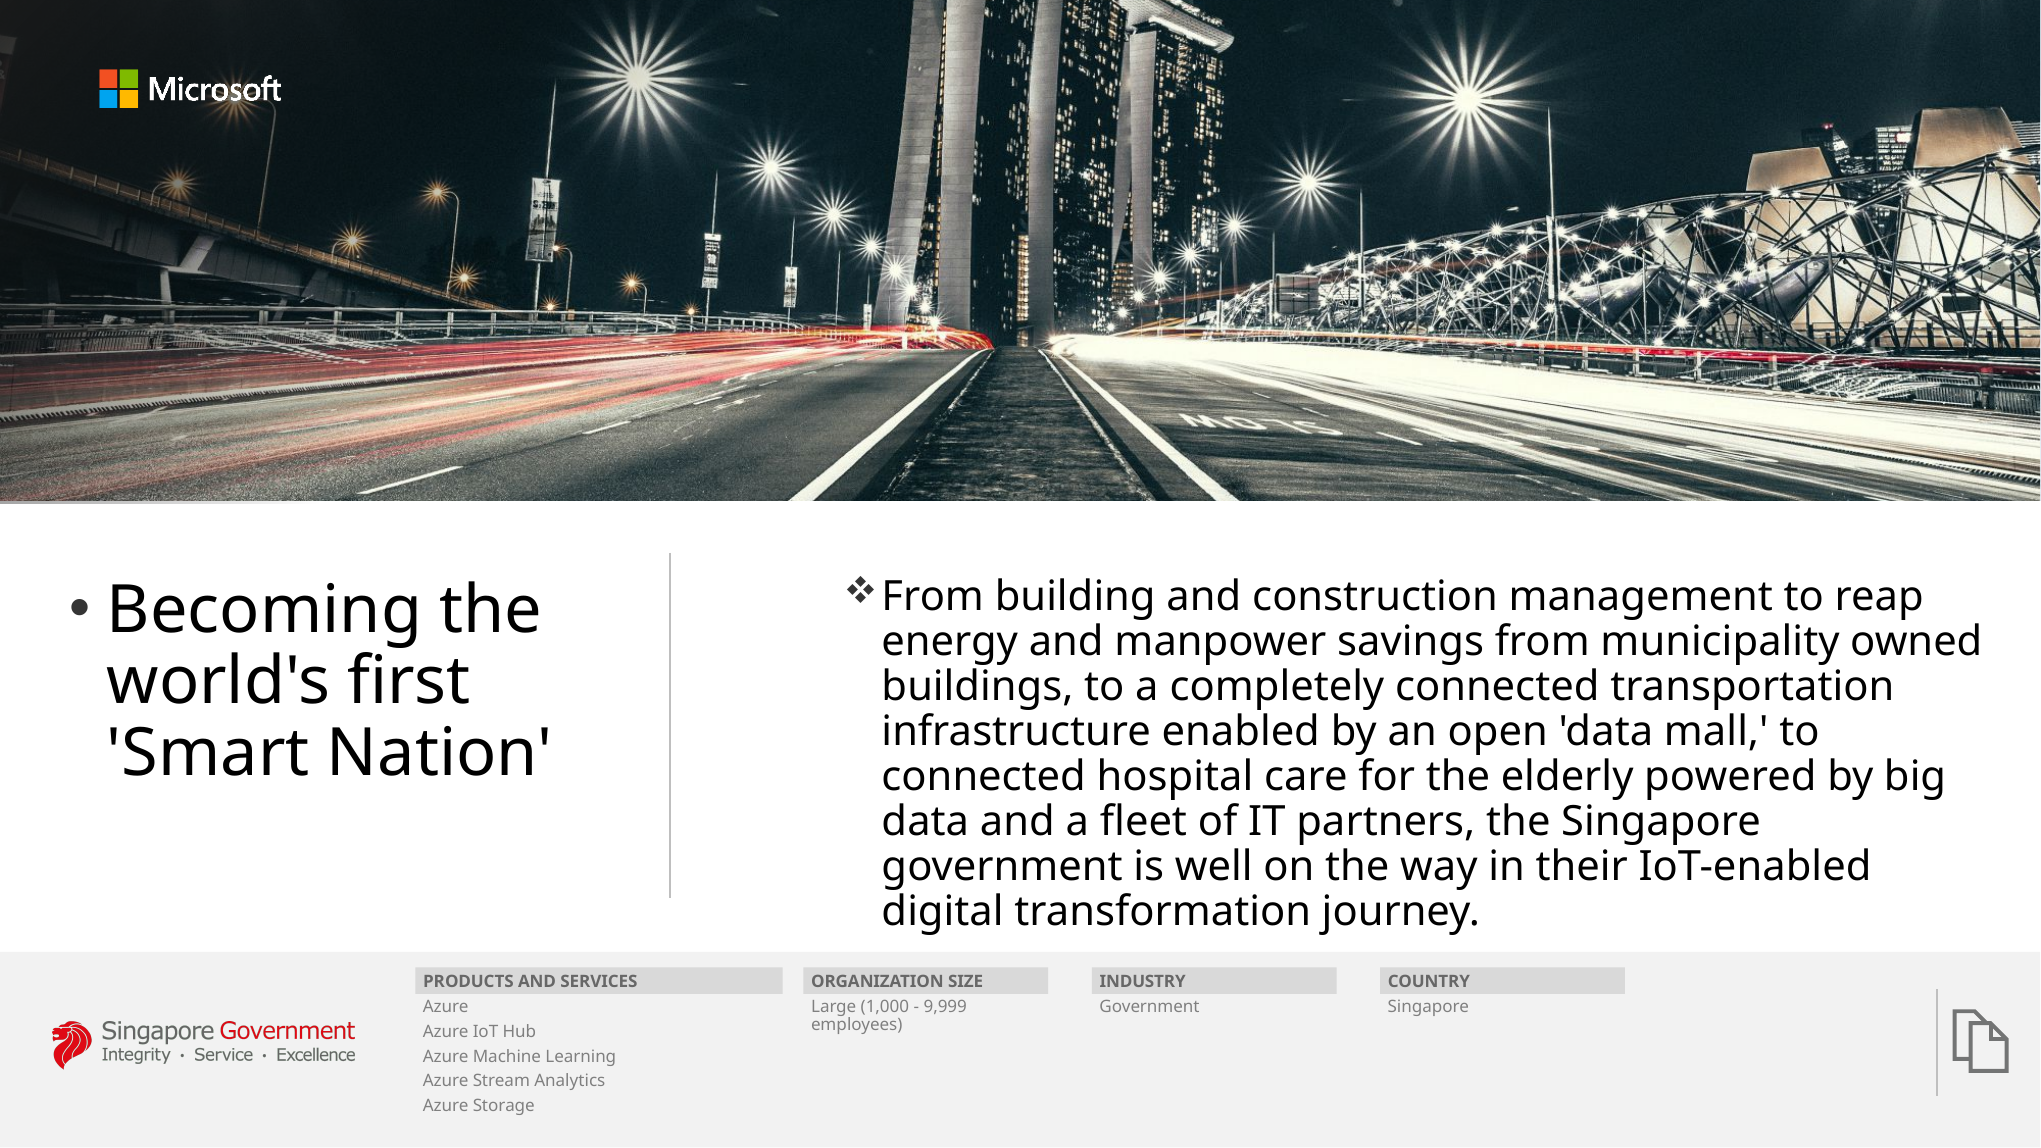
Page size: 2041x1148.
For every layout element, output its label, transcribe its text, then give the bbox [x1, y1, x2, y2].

text_box [0, 501, 1852, 505]
list Large (1,000 - 9,999 employees) [803, 997, 1049, 1076]
picture [51, 992, 356, 1099]
list Azure Azure IoT Hub Azure Machine Learning Azure Stream Analytics Azure Storage [415, 997, 781, 1076]
list Government [1091, 997, 1337, 1076]
list Becoming the world's first 'Smart Nation' [45, 559, 669, 808]
picture [0, 0, 2041, 501]
list From building and construction management to reap energy and manpower savings from municipality owned buildings, to a completely connected transportation infrastructure enabled by an open 'data mall,' to connected hospital care for the elderly powered by big data and a fleet of IT partners, the Singapore government is well on the way in their IoT-enabled digital transformation journey. [669, 559, 2010, 908]
list Singapore [1380, 997, 1625, 1076]
picture [1951, 1009, 2010, 1073]
